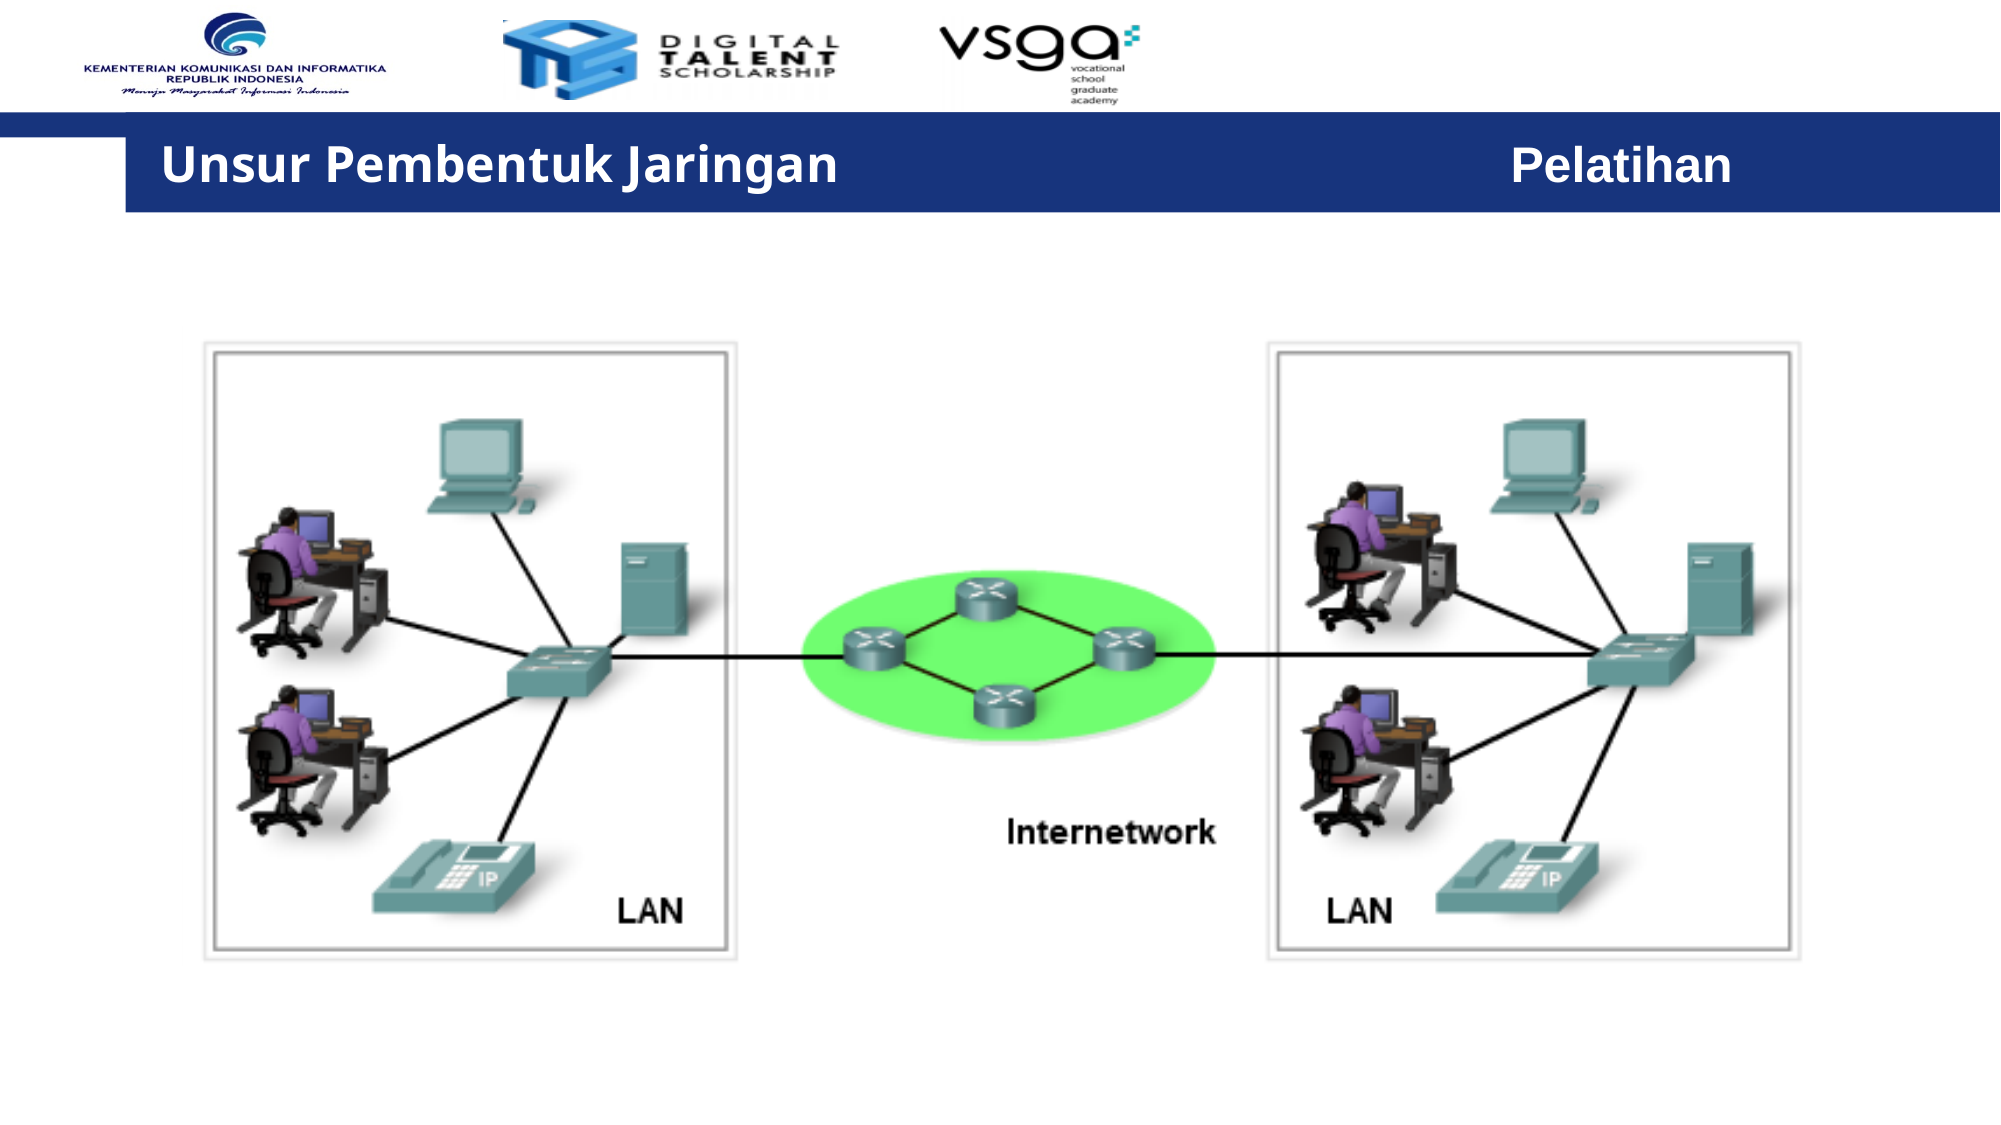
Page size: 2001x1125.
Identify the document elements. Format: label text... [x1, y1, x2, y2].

picture [66, 5, 399, 100]
picture [180, 325, 1820, 966]
picture [929, 16, 1148, 111]
picture [503, 20, 847, 100]
text_box Unsur Pembentuk Jaringan Pelatihan [145, 125, 1954, 201]
